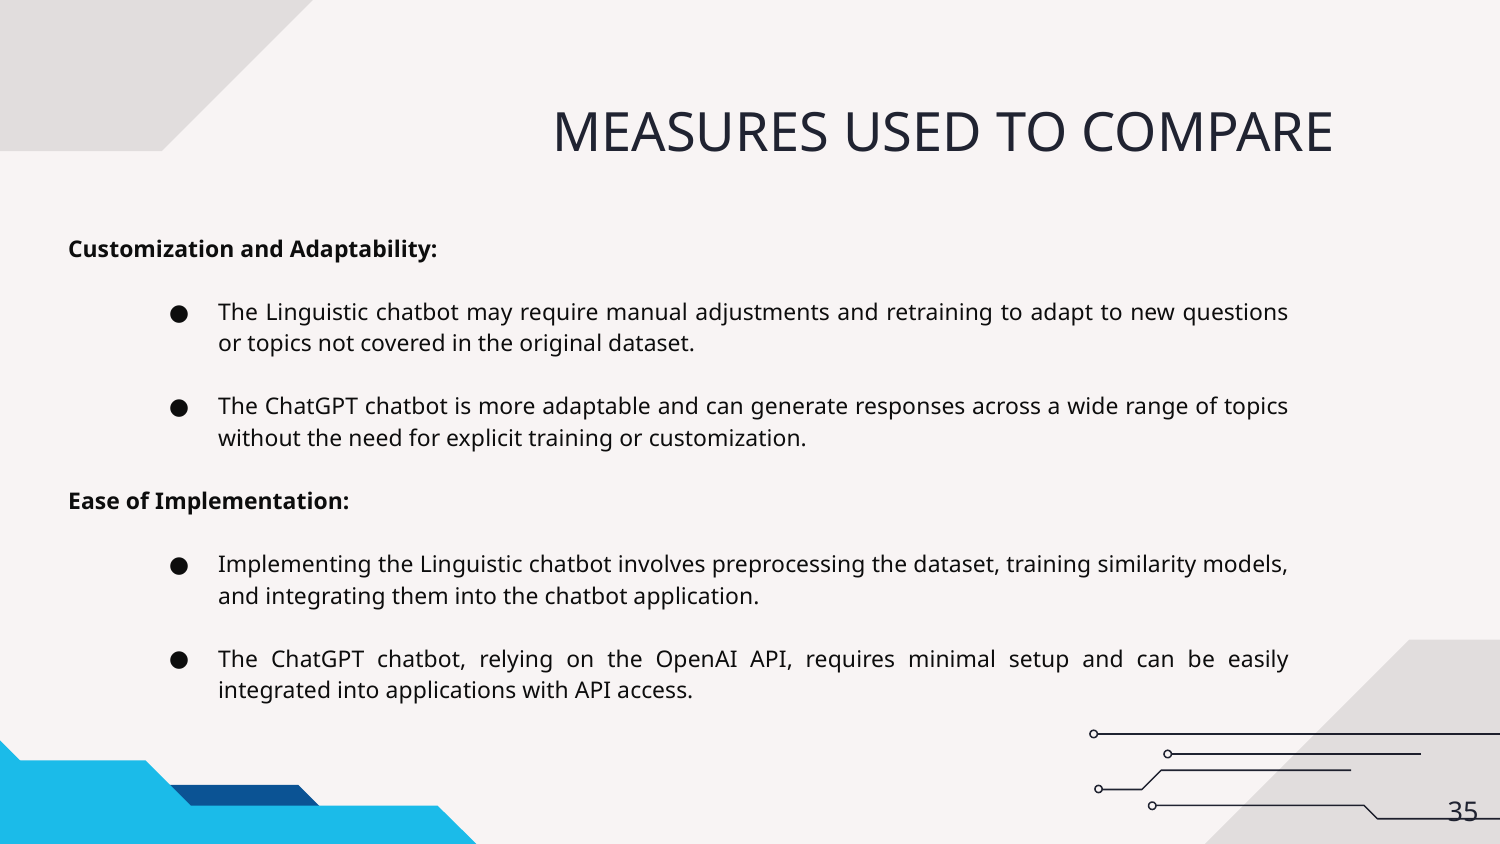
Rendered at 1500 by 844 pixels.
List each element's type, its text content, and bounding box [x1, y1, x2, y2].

title MEASURES USED TO COMPARE [425, 72, 1351, 177]
slide_number ‹#› [1403, 779, 1494, 844]
subtitle Customization and Adaptability: The Linguistic chatbot may require manual adjustments and retraining to adapt to new questions or topics not covered in the original dataset. The ChatGPT chatbot is more adaptable and can generate responses across a wide range of topics without the need for explicit training or customization. Ease of Implementation: Implementing the Linguistic chatbot involves preprocessing the dataset, training similarity models, and integrating them into the chatbot application. The ChatGPT chatbot, relying on the OpenAI API, requires minimal setup and can be easily integrated into applications with API access. [53, 215, 1305, 348]
